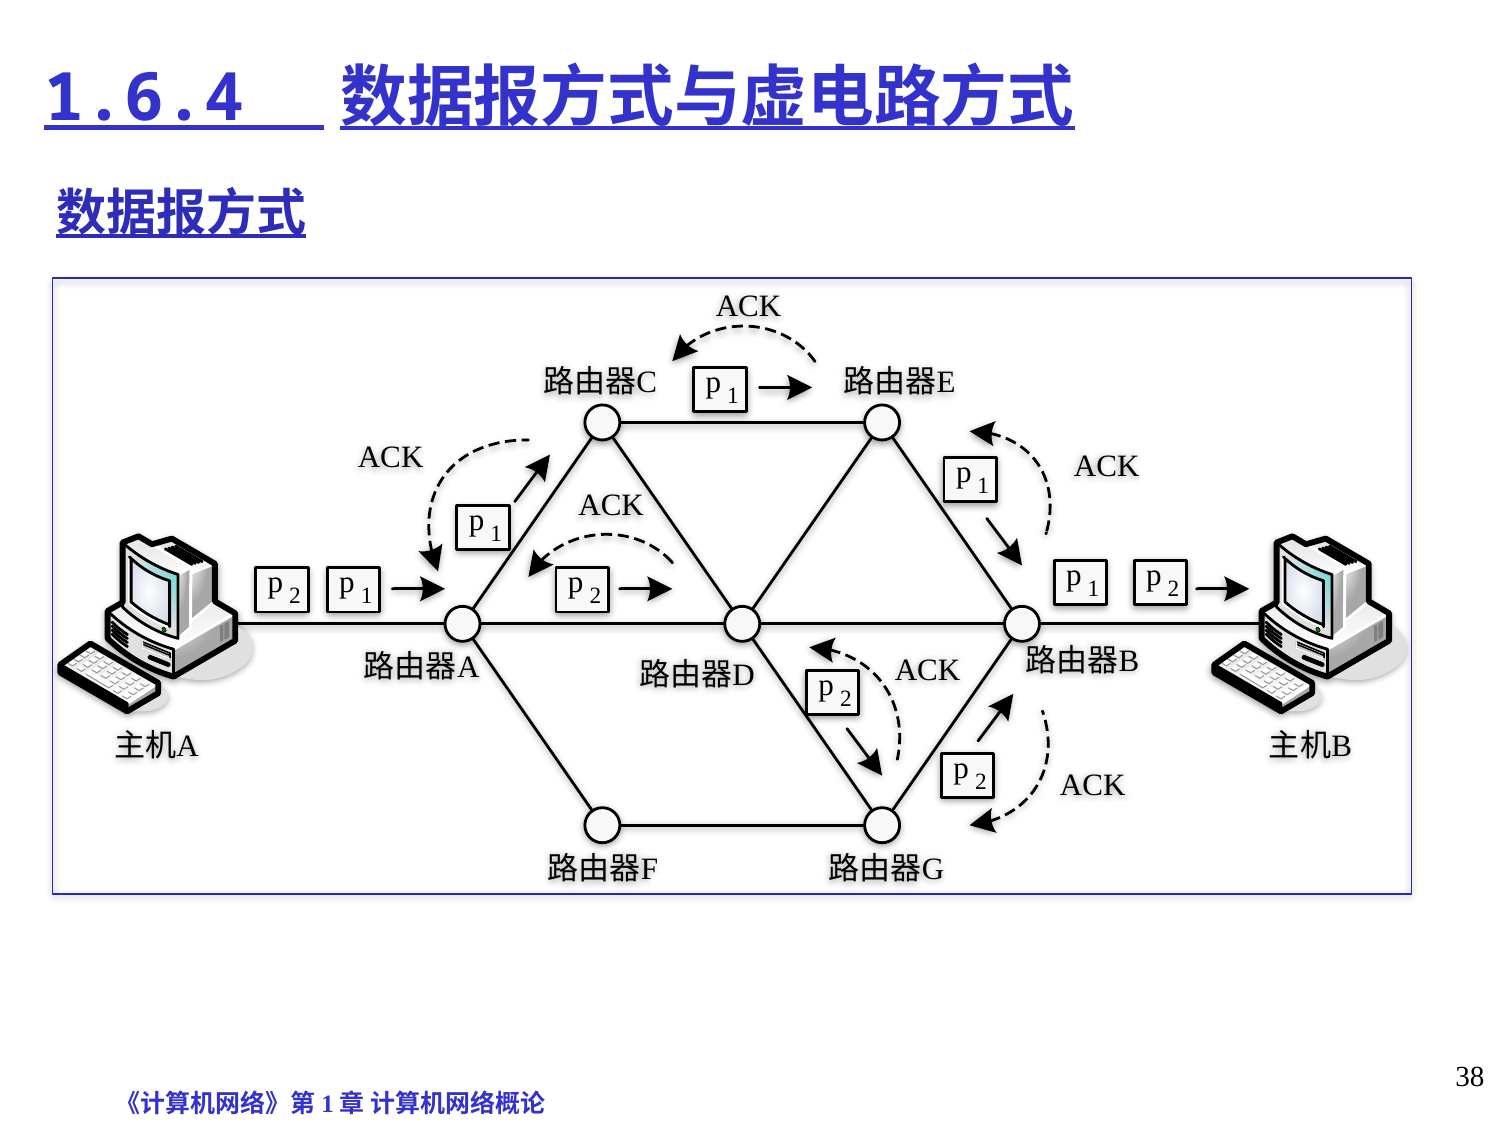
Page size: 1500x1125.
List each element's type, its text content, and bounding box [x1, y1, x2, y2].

slide_number 38 [1187, 1049, 1500, 1125]
list 数据报方式 [41, 172, 1376, 918]
picture [52, 278, 1412, 894]
title 1.6.4 数据报方式与虚电路方式 [29, 0, 1365, 188]
footer 《计算机网络》第1章 计算机网络概论 [100, 1049, 976, 1125]
